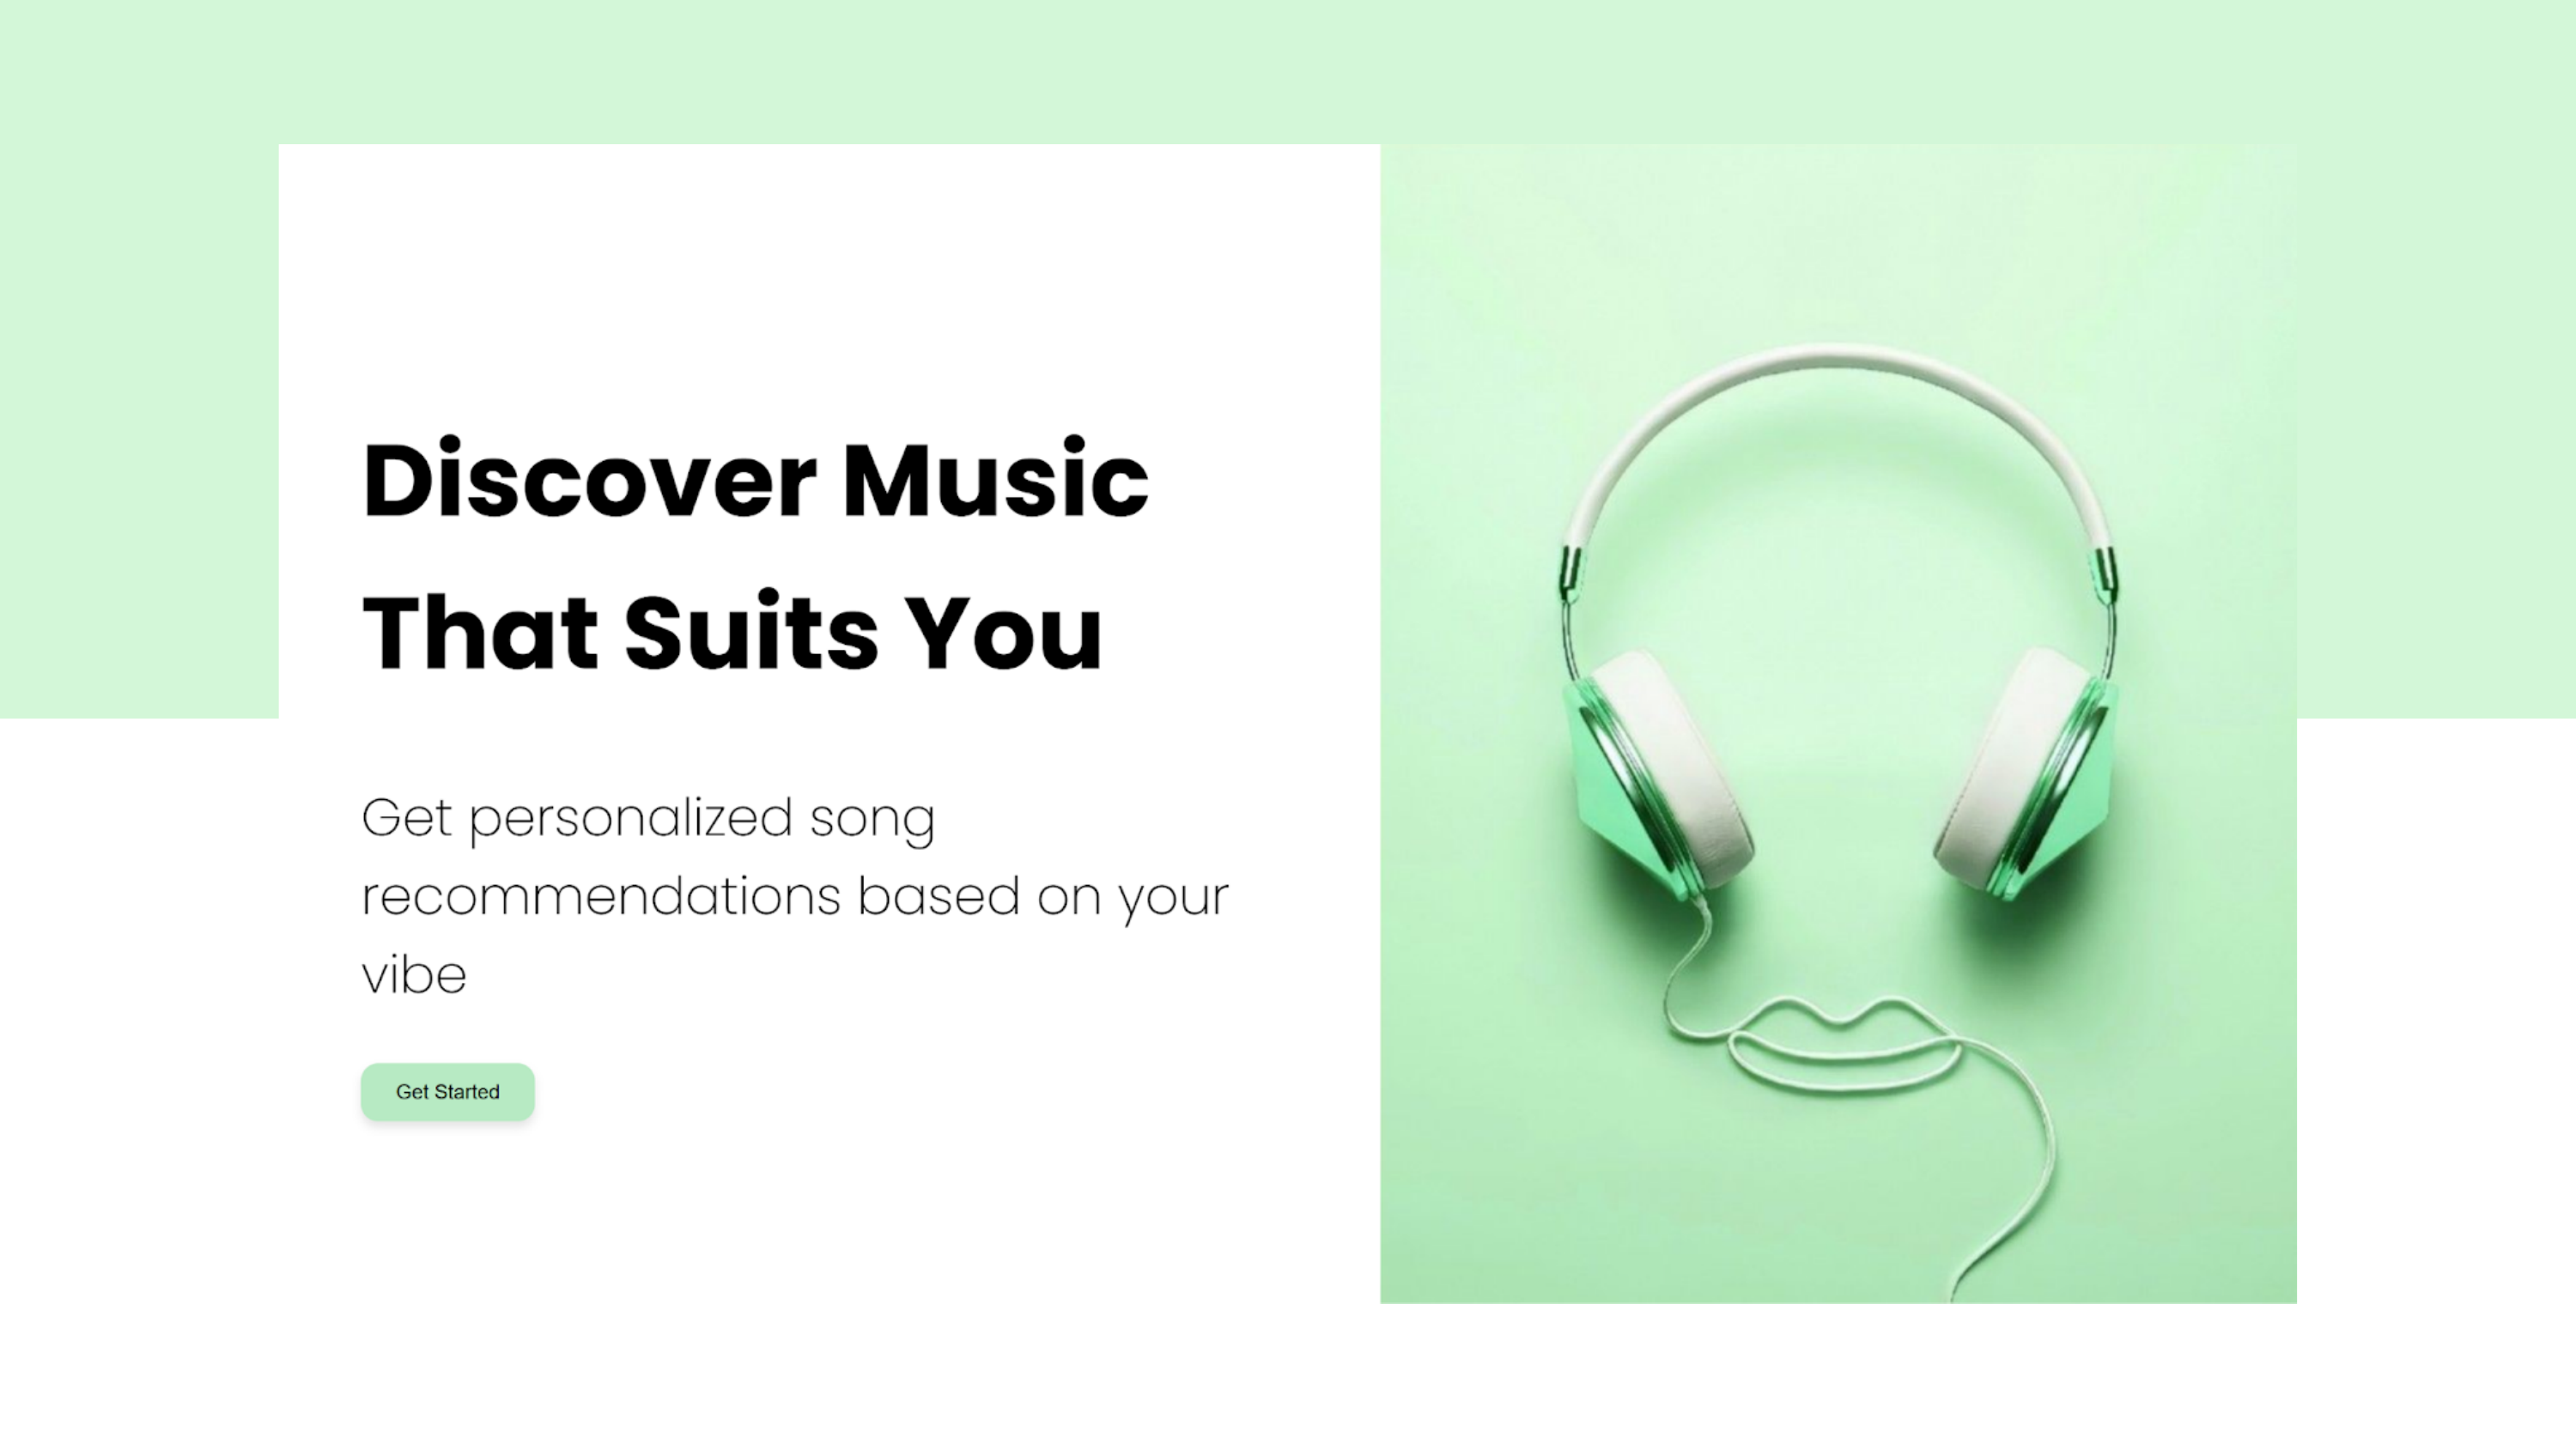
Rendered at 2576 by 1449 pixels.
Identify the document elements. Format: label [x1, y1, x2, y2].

text_box [0, 0, 2576, 719]
text_box [278, 144, 2298, 1304]
